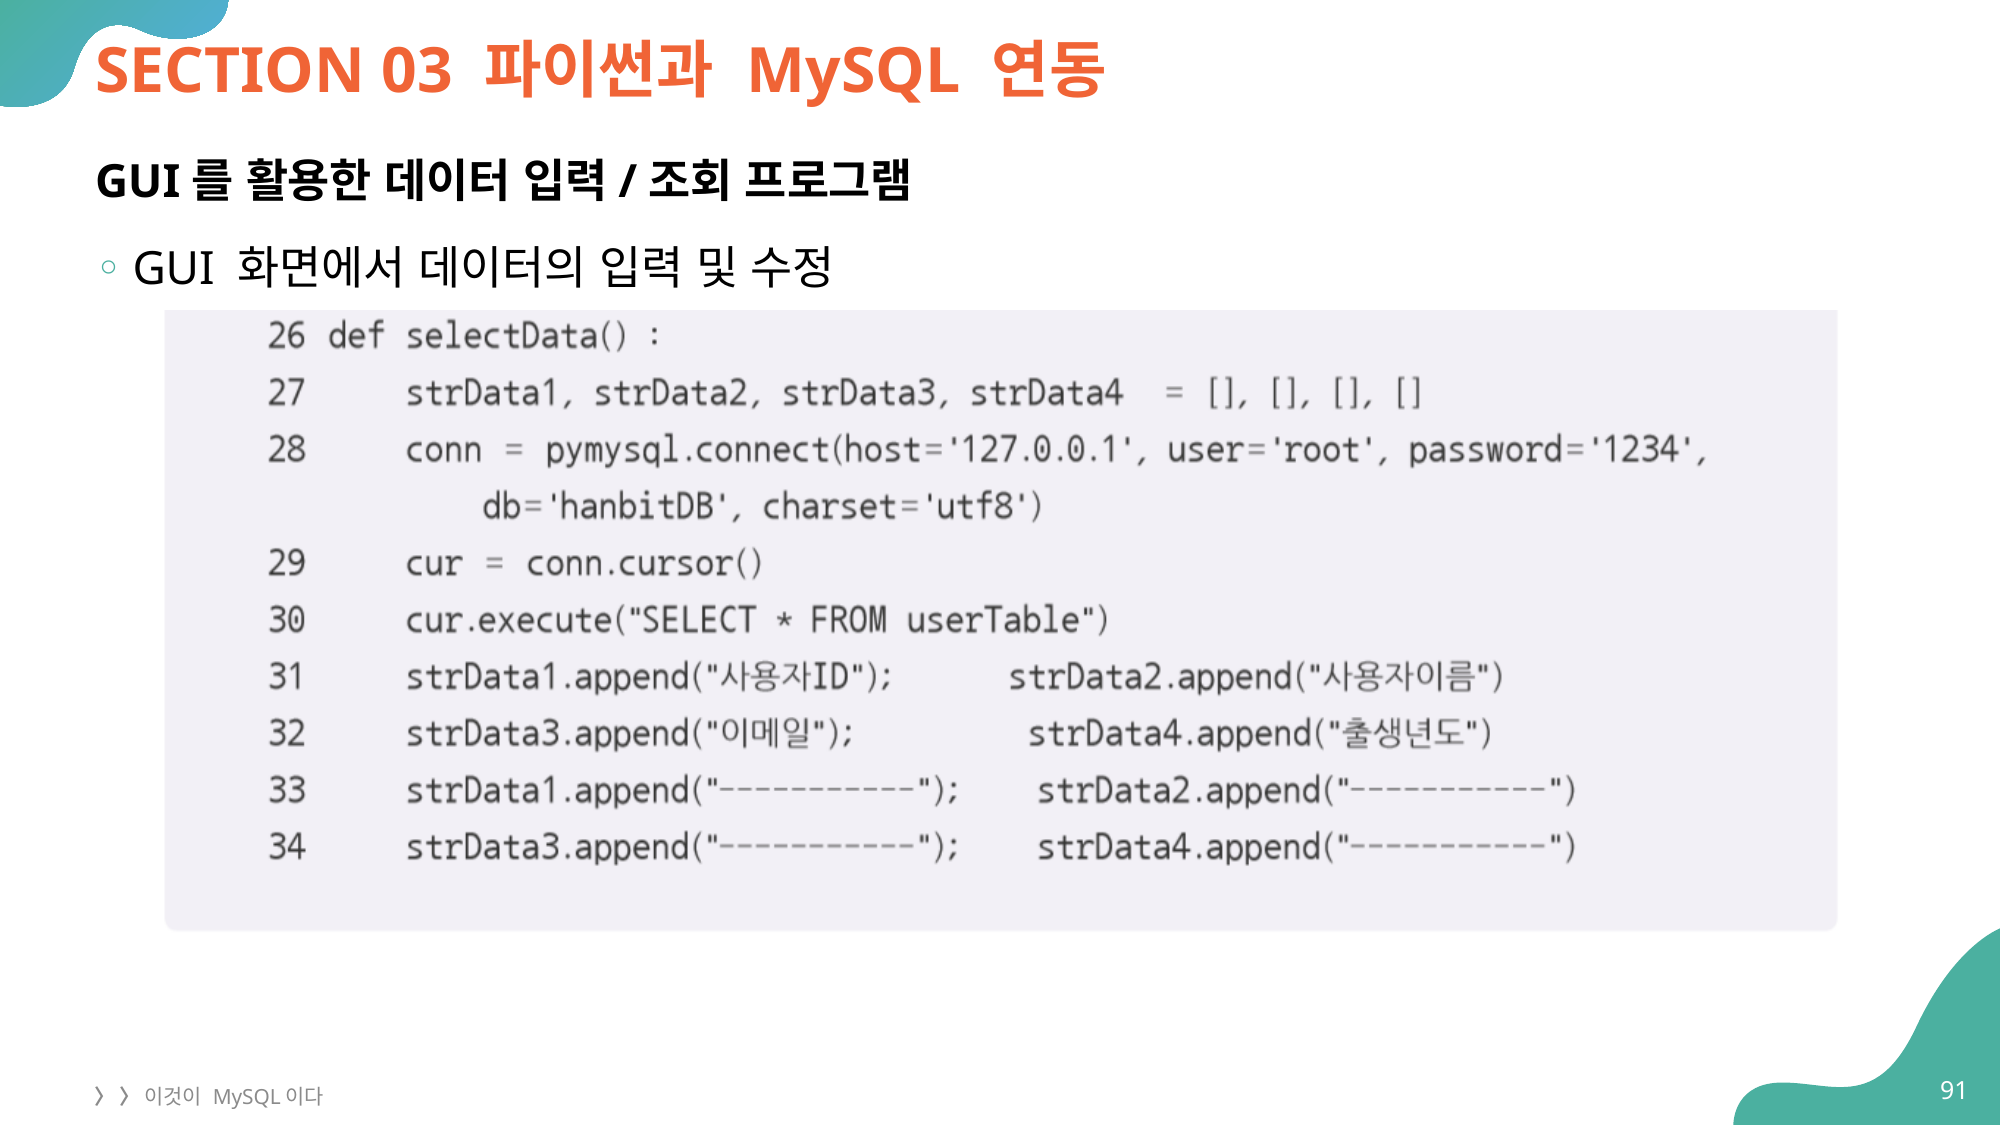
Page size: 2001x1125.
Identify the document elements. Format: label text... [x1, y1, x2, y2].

footer 〉 〉 이것이 MySQL이다 [79, 1078, 755, 1114]
picture [153, 310, 1844, 944]
title SECTION 03 파이썬과 MySQL 연동 [79, 17, 1931, 128]
list GUI를 활용한 데이터 입력/조회 프로그램 GUI 화면에서 데이터의 입력 및 수정 [79, 133, 1931, 1062]
slide_number 91 [1917, 1061, 1984, 1122]
